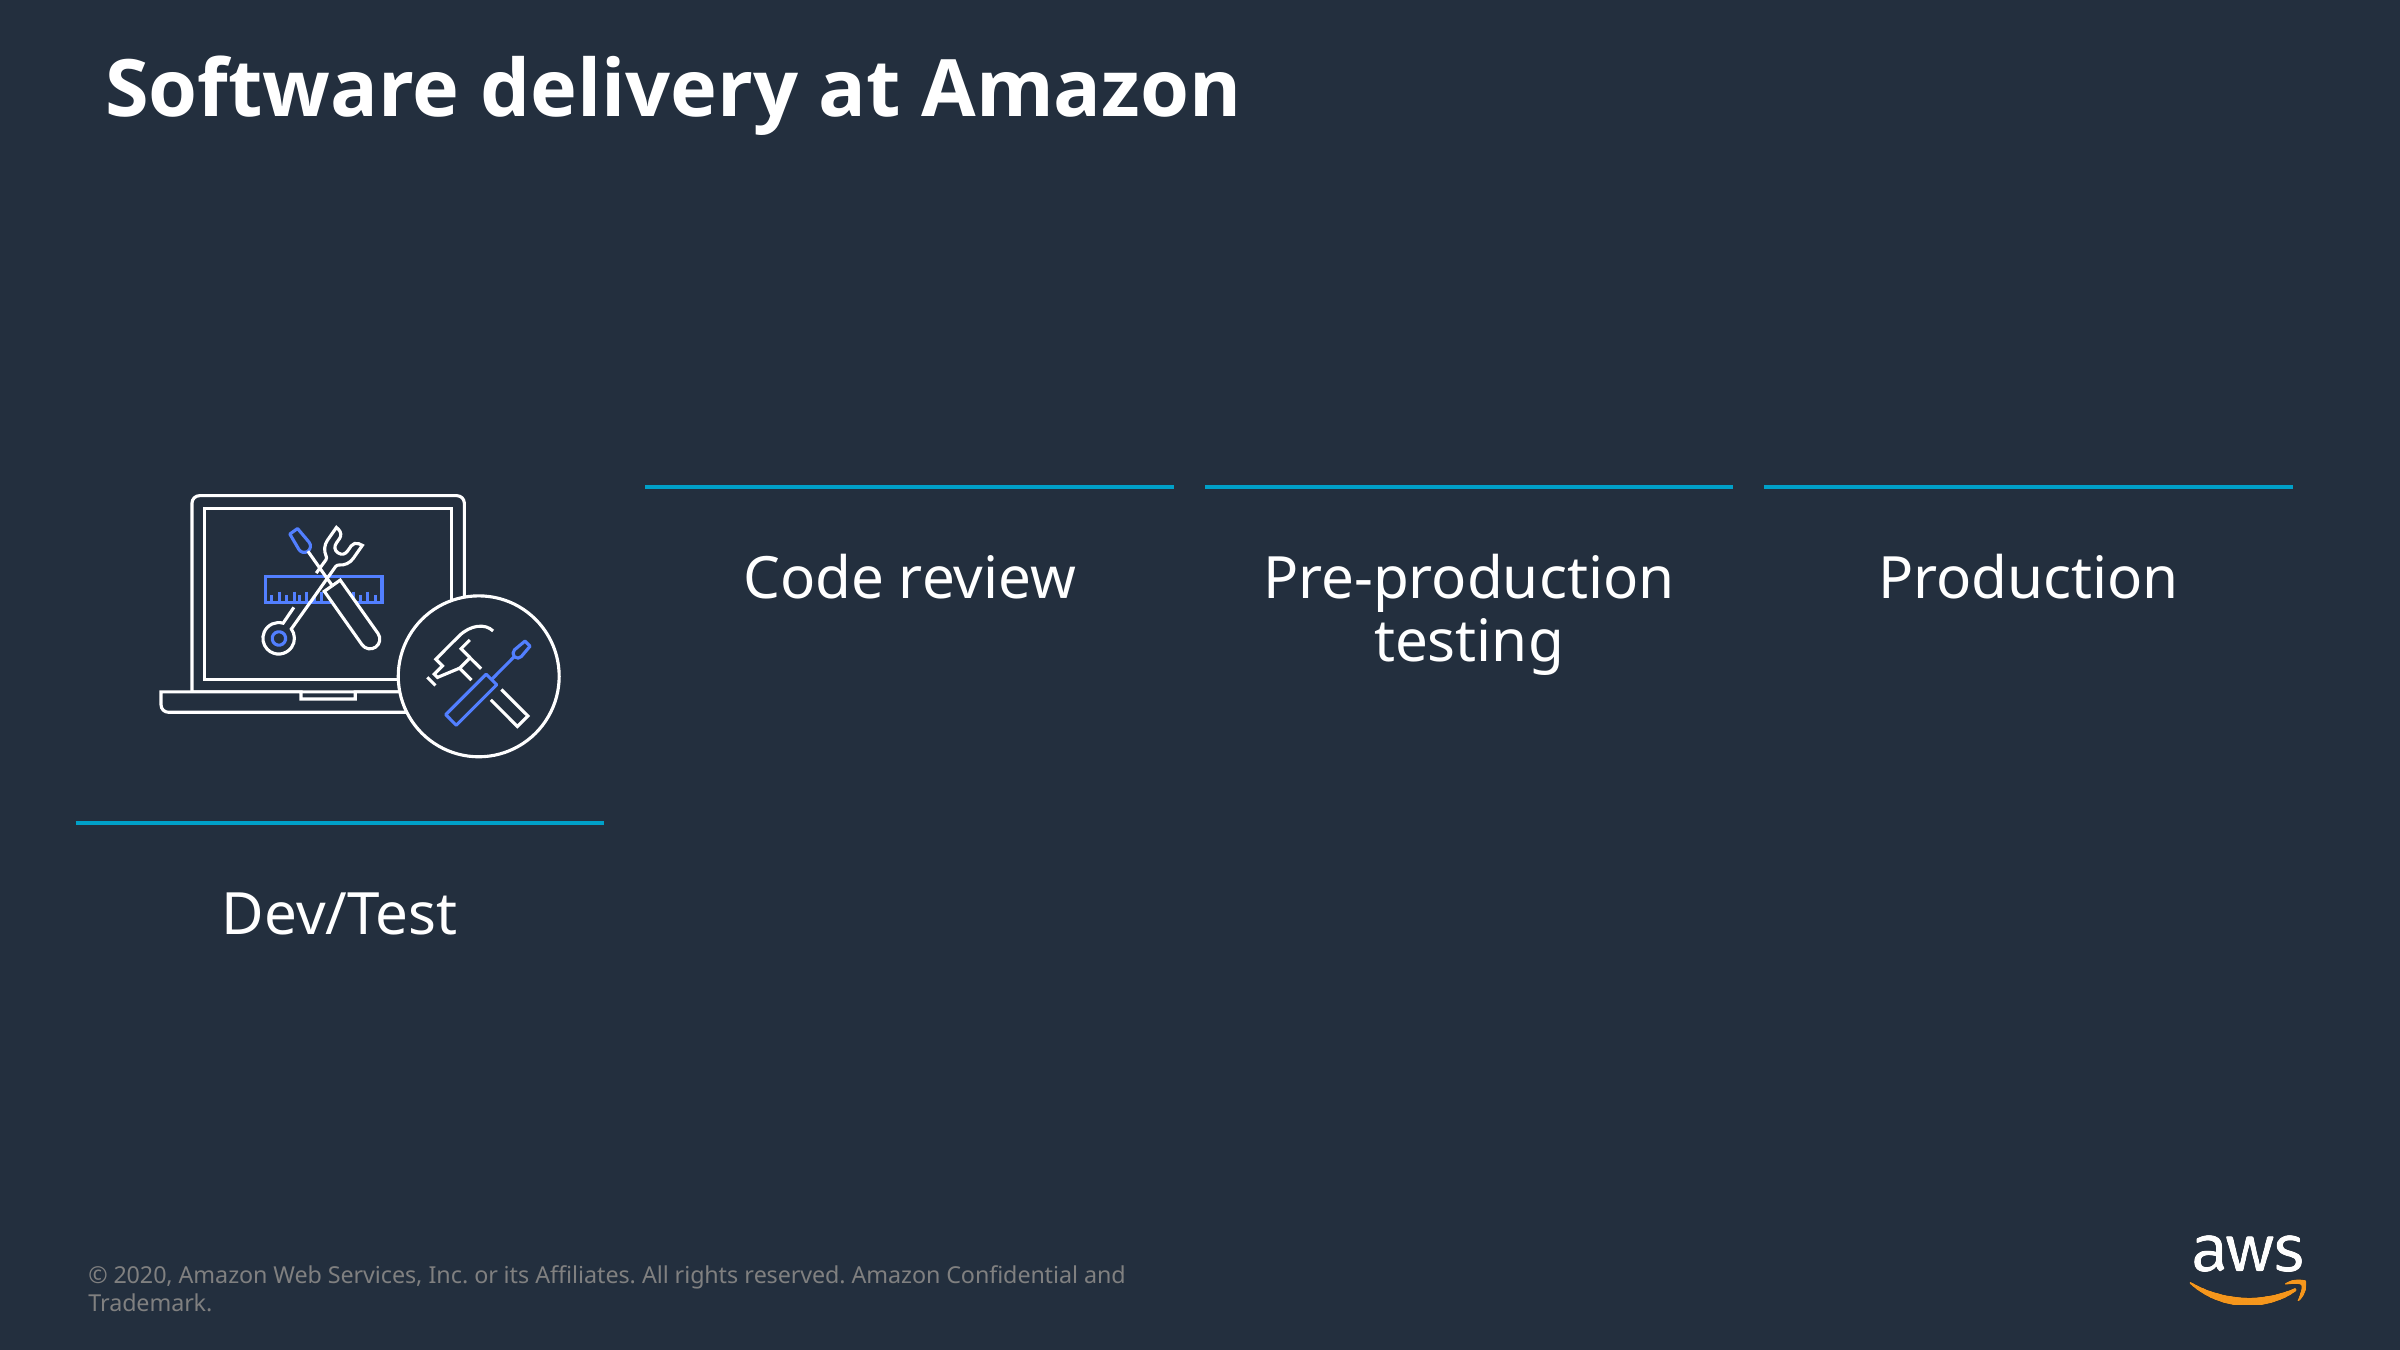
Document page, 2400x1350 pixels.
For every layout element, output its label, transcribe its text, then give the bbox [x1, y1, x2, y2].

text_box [160, 495, 560, 757]
text_box Dev/Test [75, 883, 604, 1017]
text_box Code review [645, 548, 1174, 681]
text_box Production [1764, 548, 2293, 681]
title Software delivery at Amazon [90, 30, 2307, 179]
text_box Pre-production testing [1204, 548, 1734, 681]
